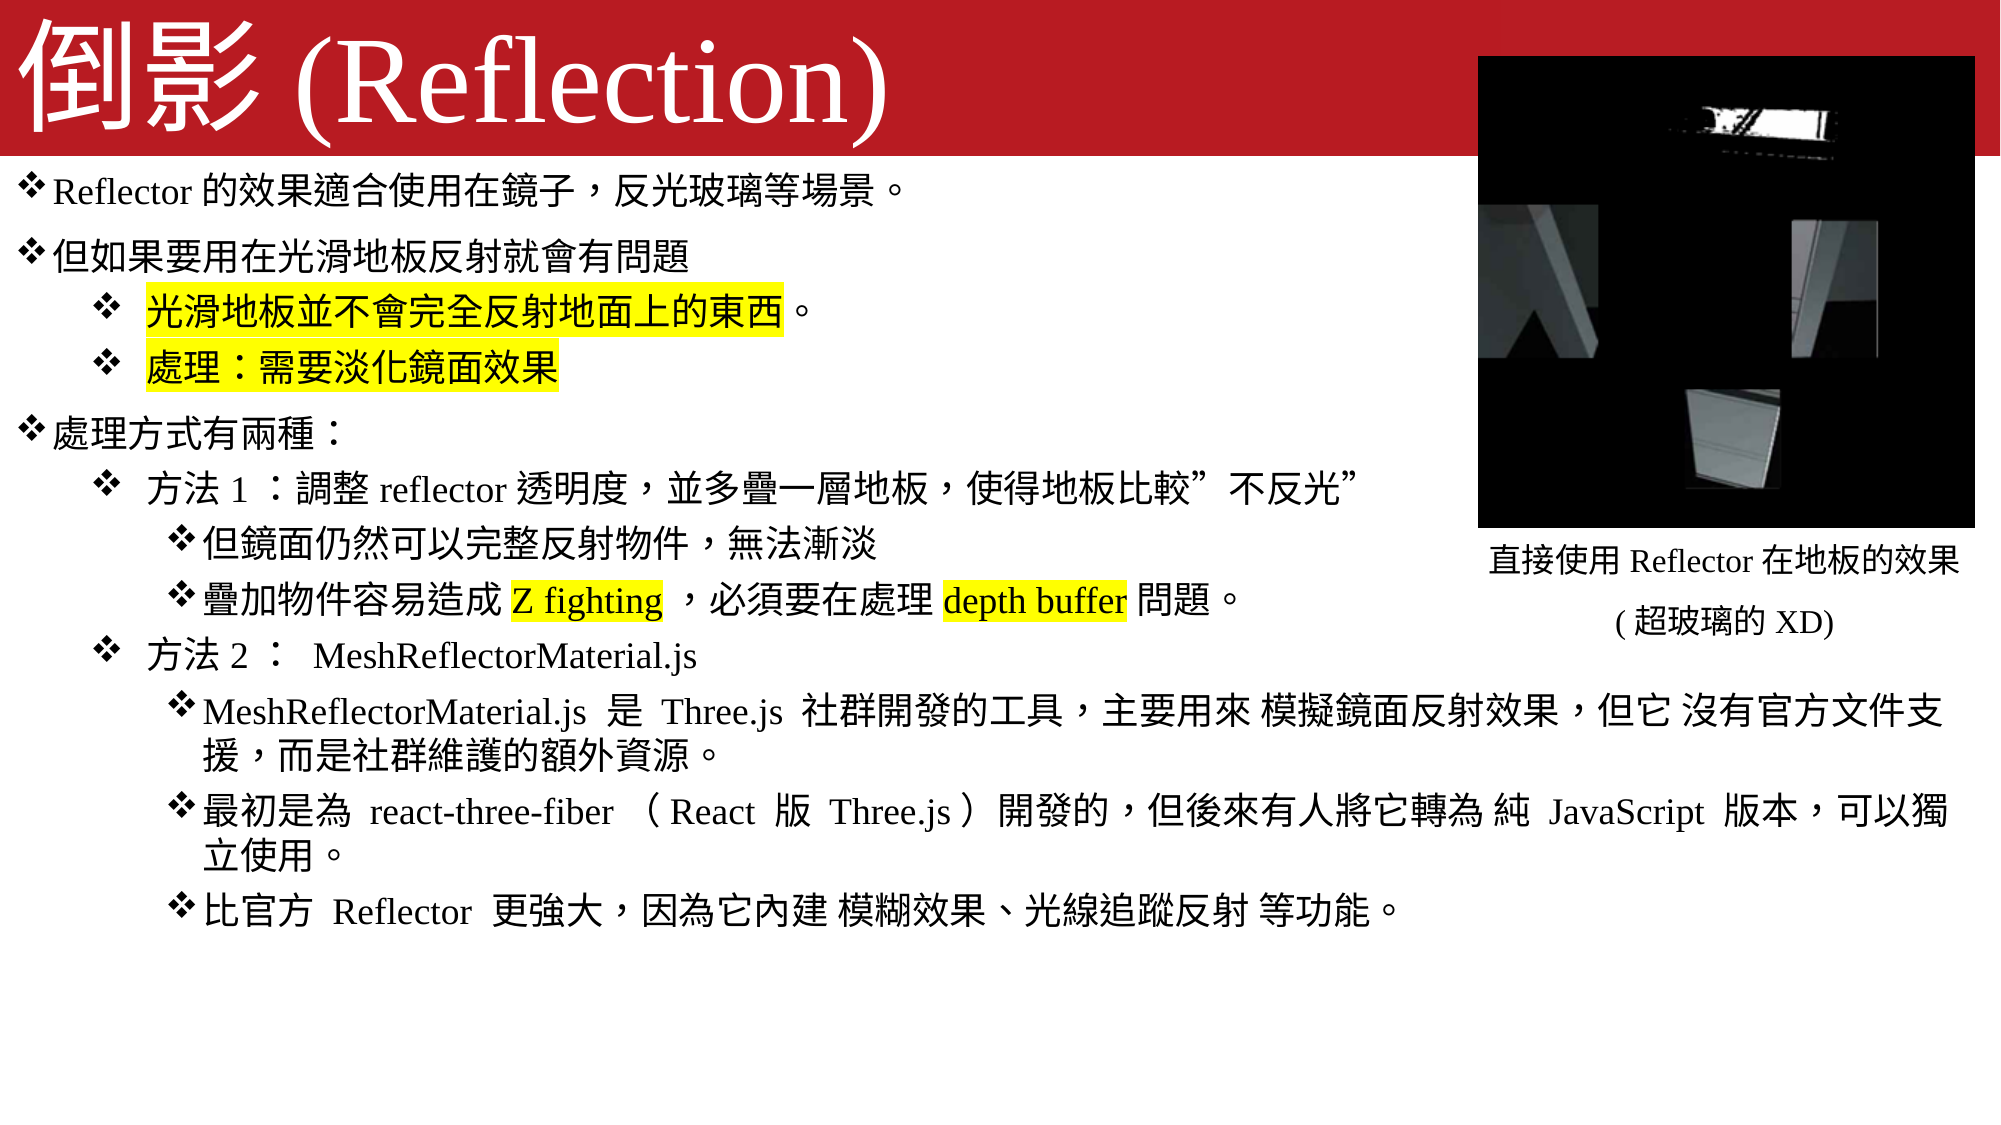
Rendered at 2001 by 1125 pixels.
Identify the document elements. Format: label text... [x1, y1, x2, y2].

list Reflector的效果適合使用在鏡子，反光玻璃等場景。 但如果要用在光滑地板反射就會有問題 光滑地板並不會完全反射地面上的東西。 處理：需要淡化鏡面效果 處理方式有兩種： 方法1：調整reflector透明度，並多疊一層地板，使得地板比較”不反光” 但鏡面仍然可以完整反射物件，無法漸淡 疊加物件容易造成Z fighting，必須要在處理depth buffer問題。 方法2： MeshReflectorMaterial.js MeshReflectorMaterial.js 是 Three.js 社群開發的工具，主要用來 模擬鏡面反射效果，但它 沒有官方文件支援，而是社群維護的額外資源。 最初是為 react-three-fiber（React 版 Three.js）開發的，但後來有人將它轉為 純 JavaScript 版本，可以獨立使用。 比官方 Reflector 更強大，因為它內建 模糊效果、光線追蹤反射 等功能。 [0, 159, 1988, 987]
list 直接使用Reflector在地板的效果 (超玻璃的XD) [1462, 532, 1988, 701]
picture [1478, 56, 1975, 528]
title 倒影(Reflection) [1, 0, 1727, 156]
